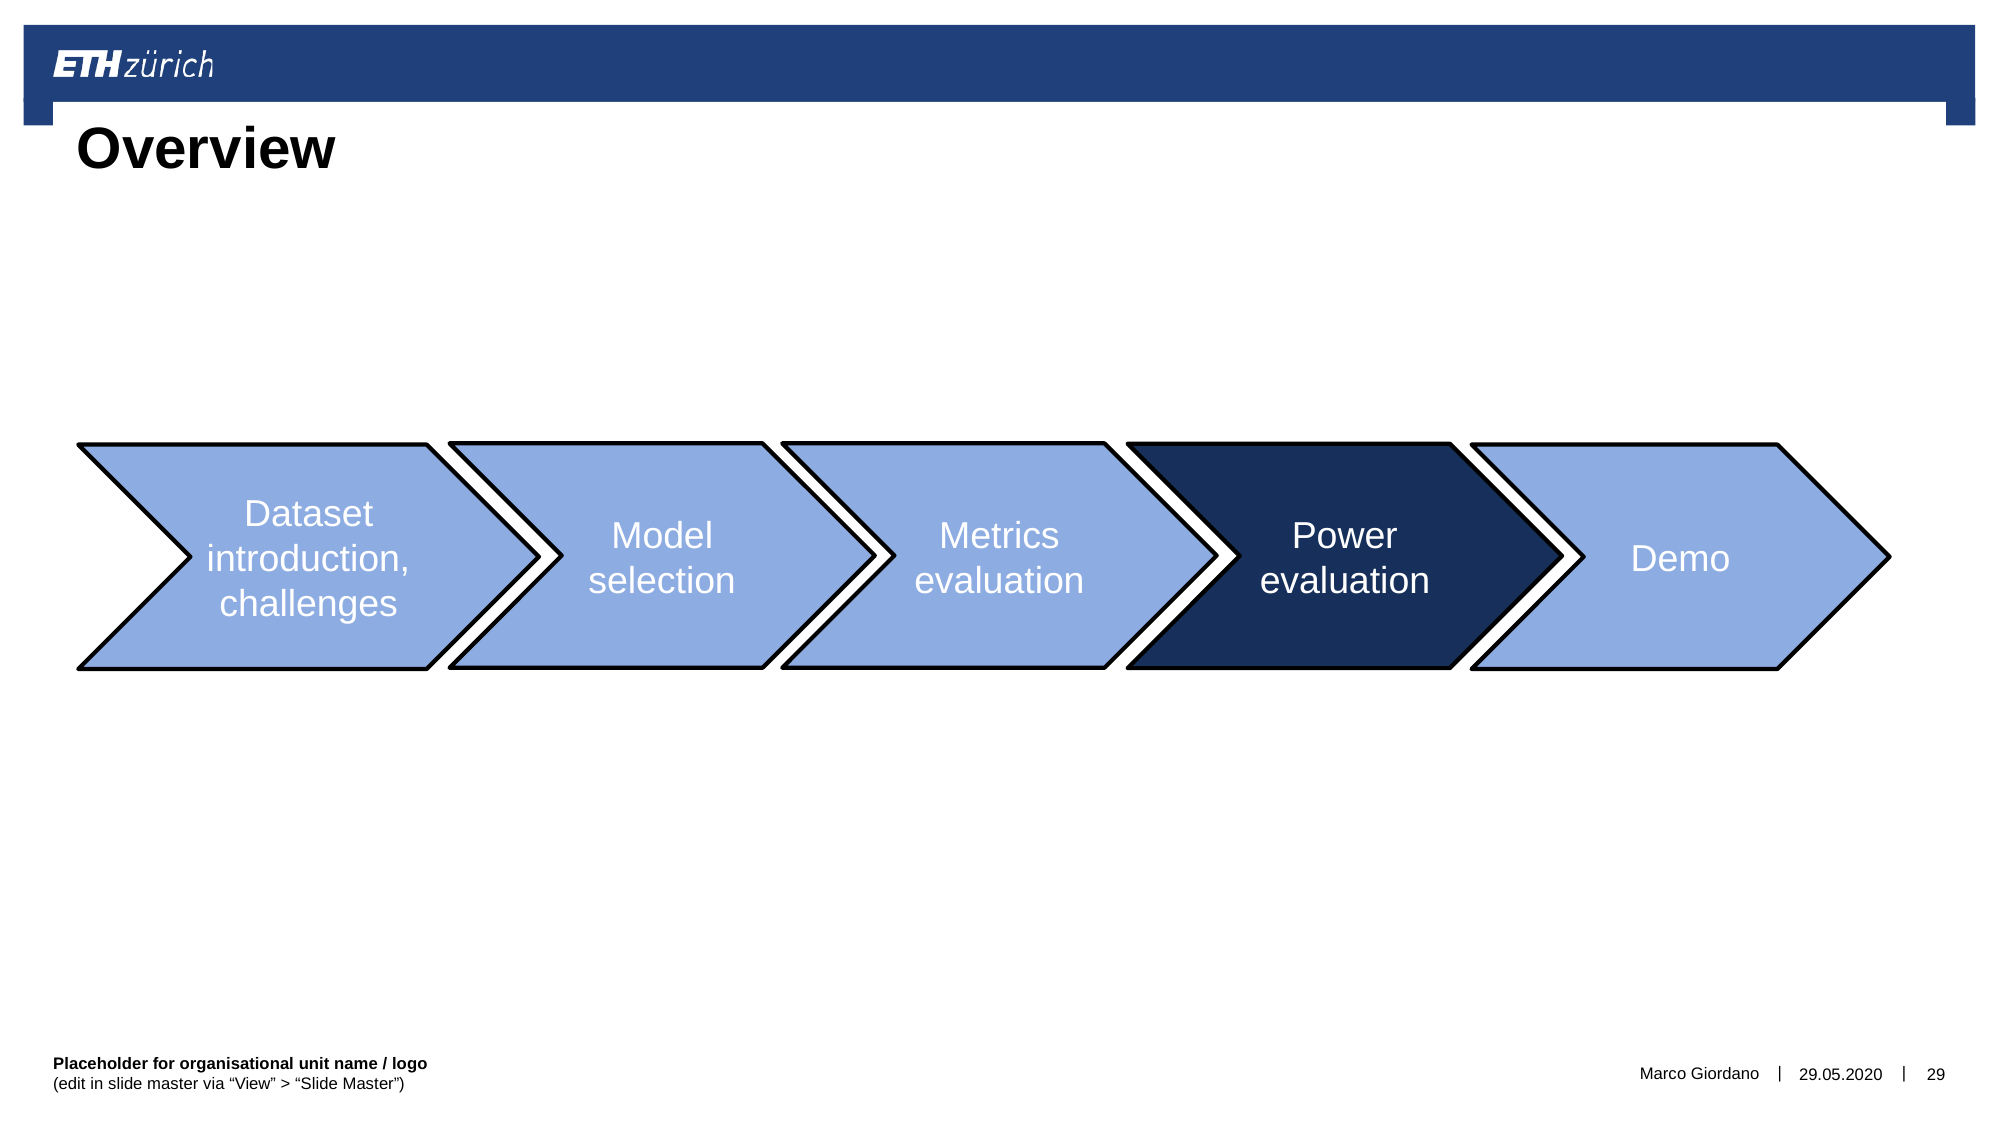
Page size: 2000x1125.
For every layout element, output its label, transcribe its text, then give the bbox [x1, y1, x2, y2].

text_box Demo [1469, 442, 1892, 672]
footer Marco Giordano [999, 1034, 1760, 1111]
text_box Metrics evaluation [780, 441, 1219, 670]
text_box Dataset introduction, challenges [76, 442, 542, 672]
title Overview [53, 101, 1946, 262]
slide_number 29 [1906, 1034, 1966, 1112]
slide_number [1790, 1034, 1892, 1112]
text_box Model selection [447, 441, 877, 670]
text_box Power evaluation [1125, 441, 1565, 671]
